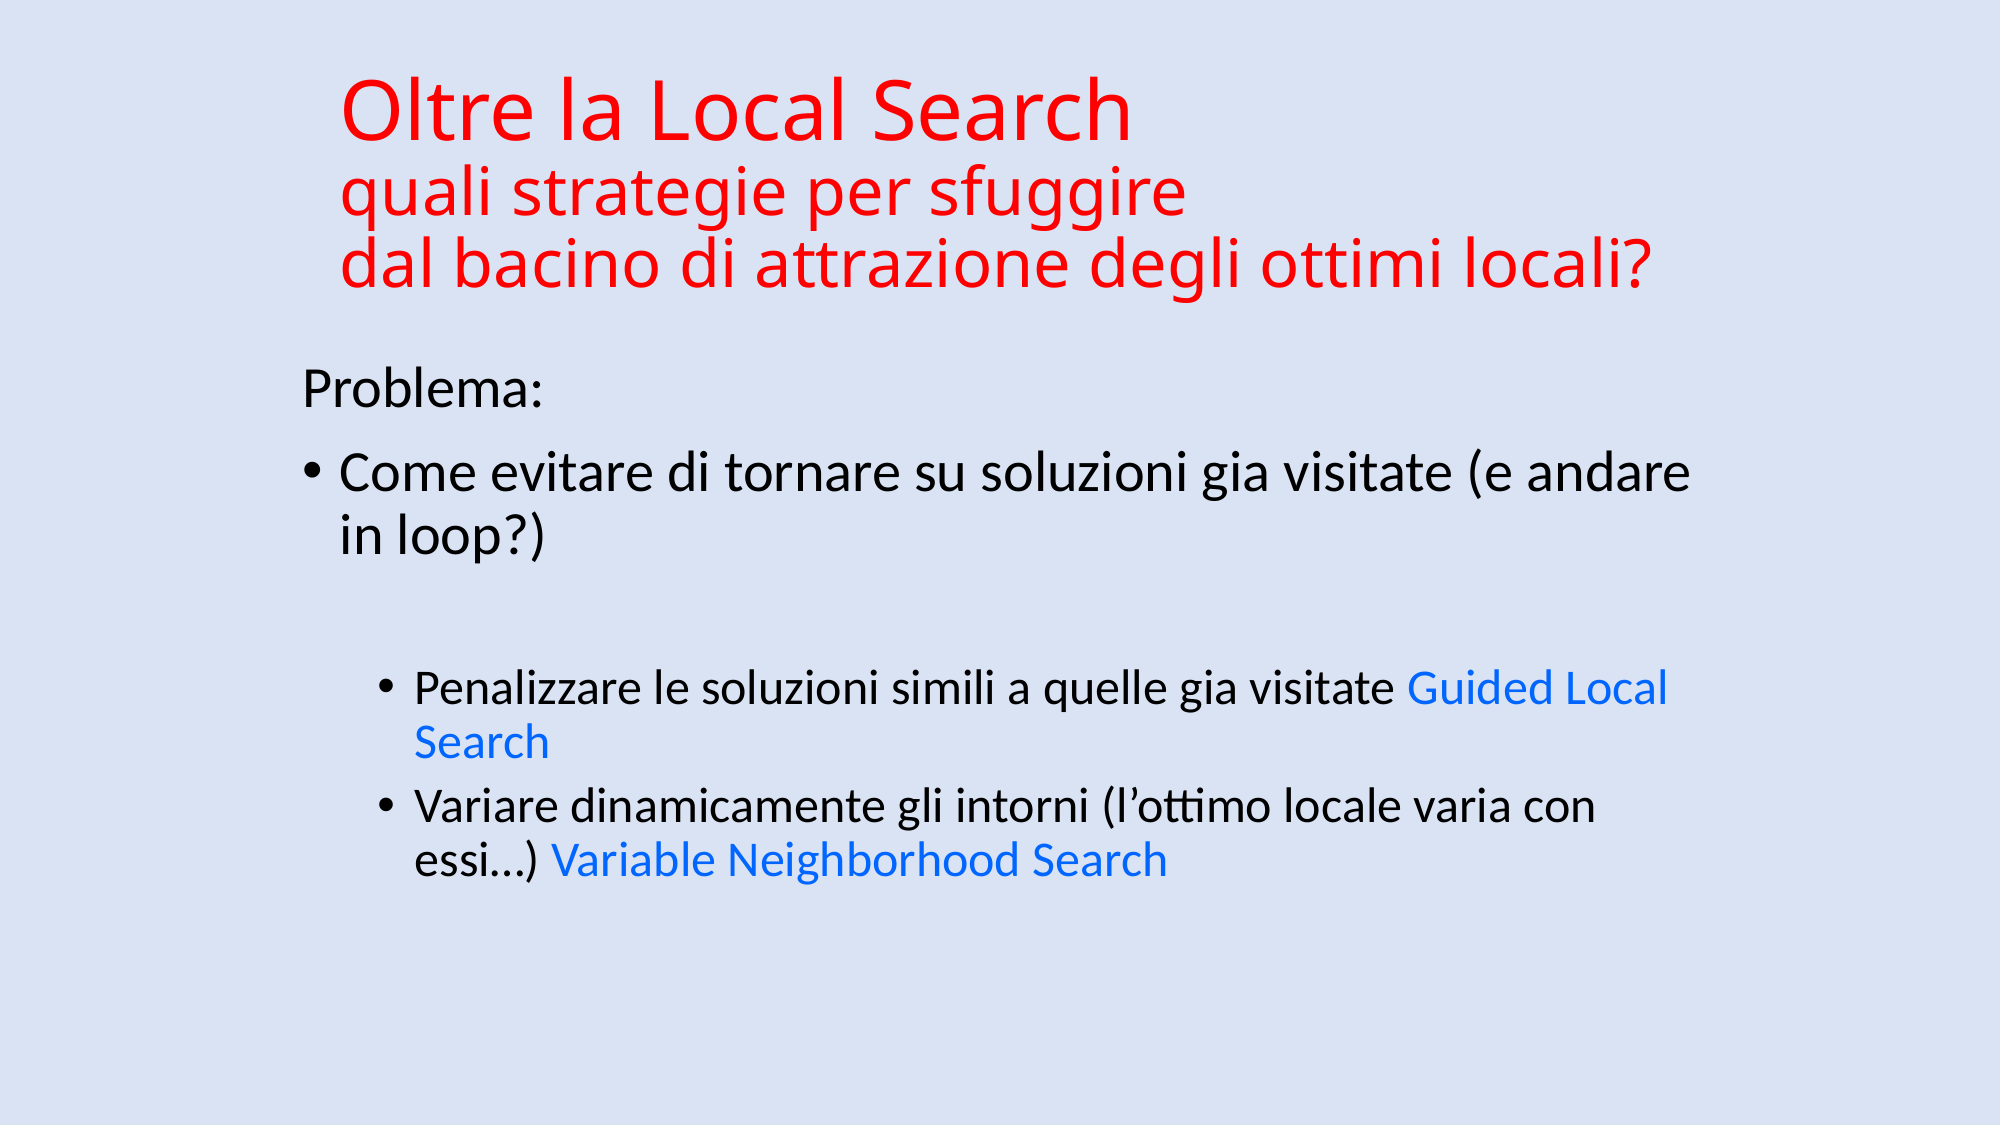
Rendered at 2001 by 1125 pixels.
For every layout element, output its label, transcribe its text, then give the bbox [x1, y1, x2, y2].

title Oltre la Local Search quali strategie per sfuggire dal bacino di attrazione degli ottimi locali? [324, 45, 1713, 325]
list Problema: Come evitare di tornare su soluzioni gia visitate (e andare in loop?) Penalizzare le soluzioni simili a quelle gia visitate Guided Local Search Variare dinamicamente gli intorni (l’ottimo locale varia con essi…) Variable Neighborhood Search [287, 350, 1725, 1088]
